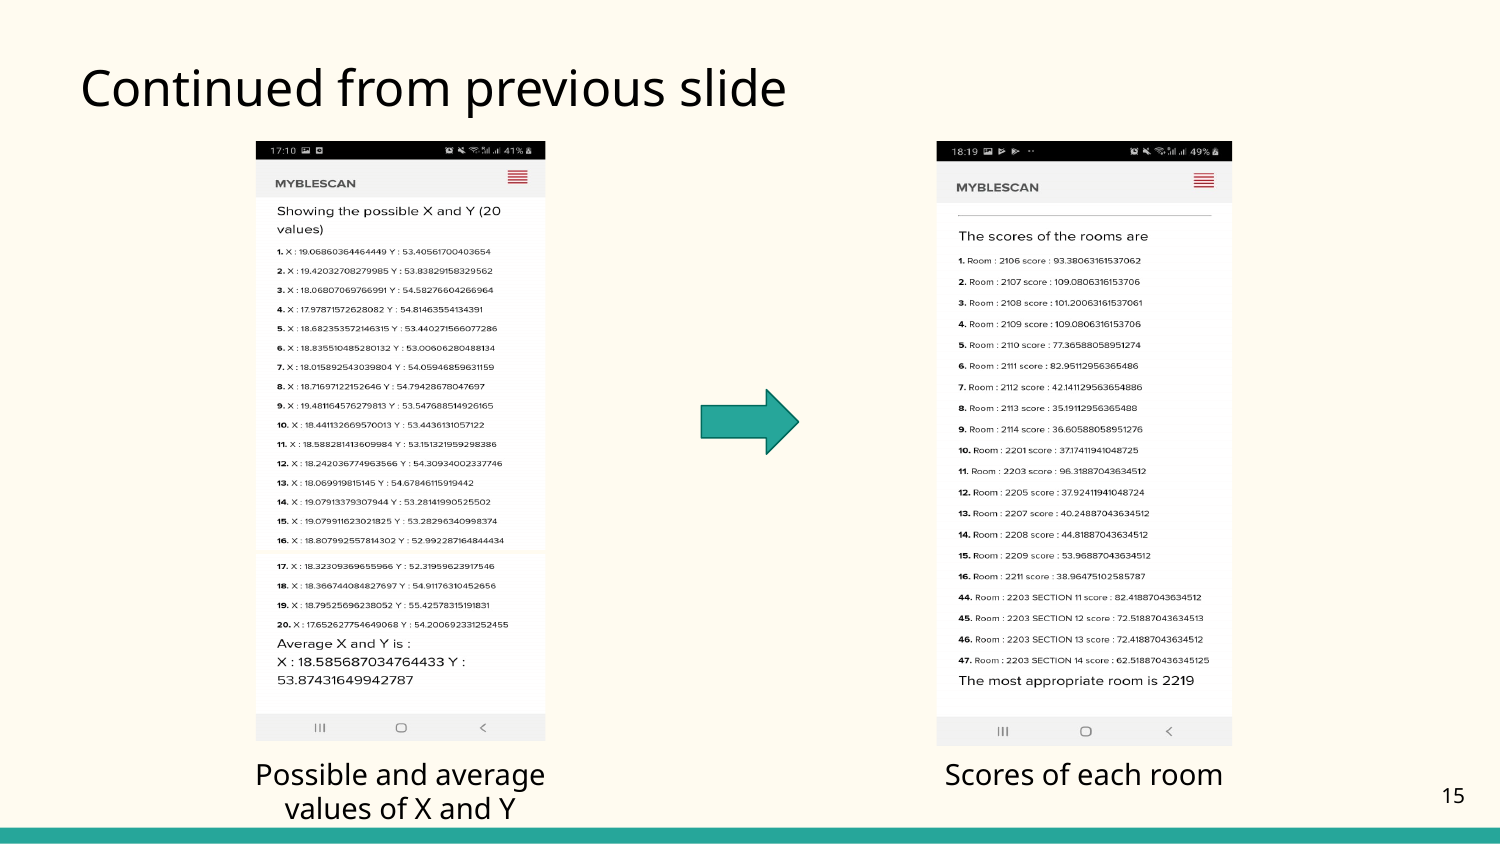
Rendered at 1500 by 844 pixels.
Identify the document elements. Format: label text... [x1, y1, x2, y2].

text_box Scores of each room [914, 740, 1255, 798]
text_box Possible and average values of X and Y [224, 740, 577, 798]
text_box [255, 141, 546, 742]
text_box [936, 141, 1233, 747]
title Continued from previous slide [65, 41, 1463, 142]
slide_number 15 [1389, 764, 1480, 830]
text_box [701, 389, 799, 455]
